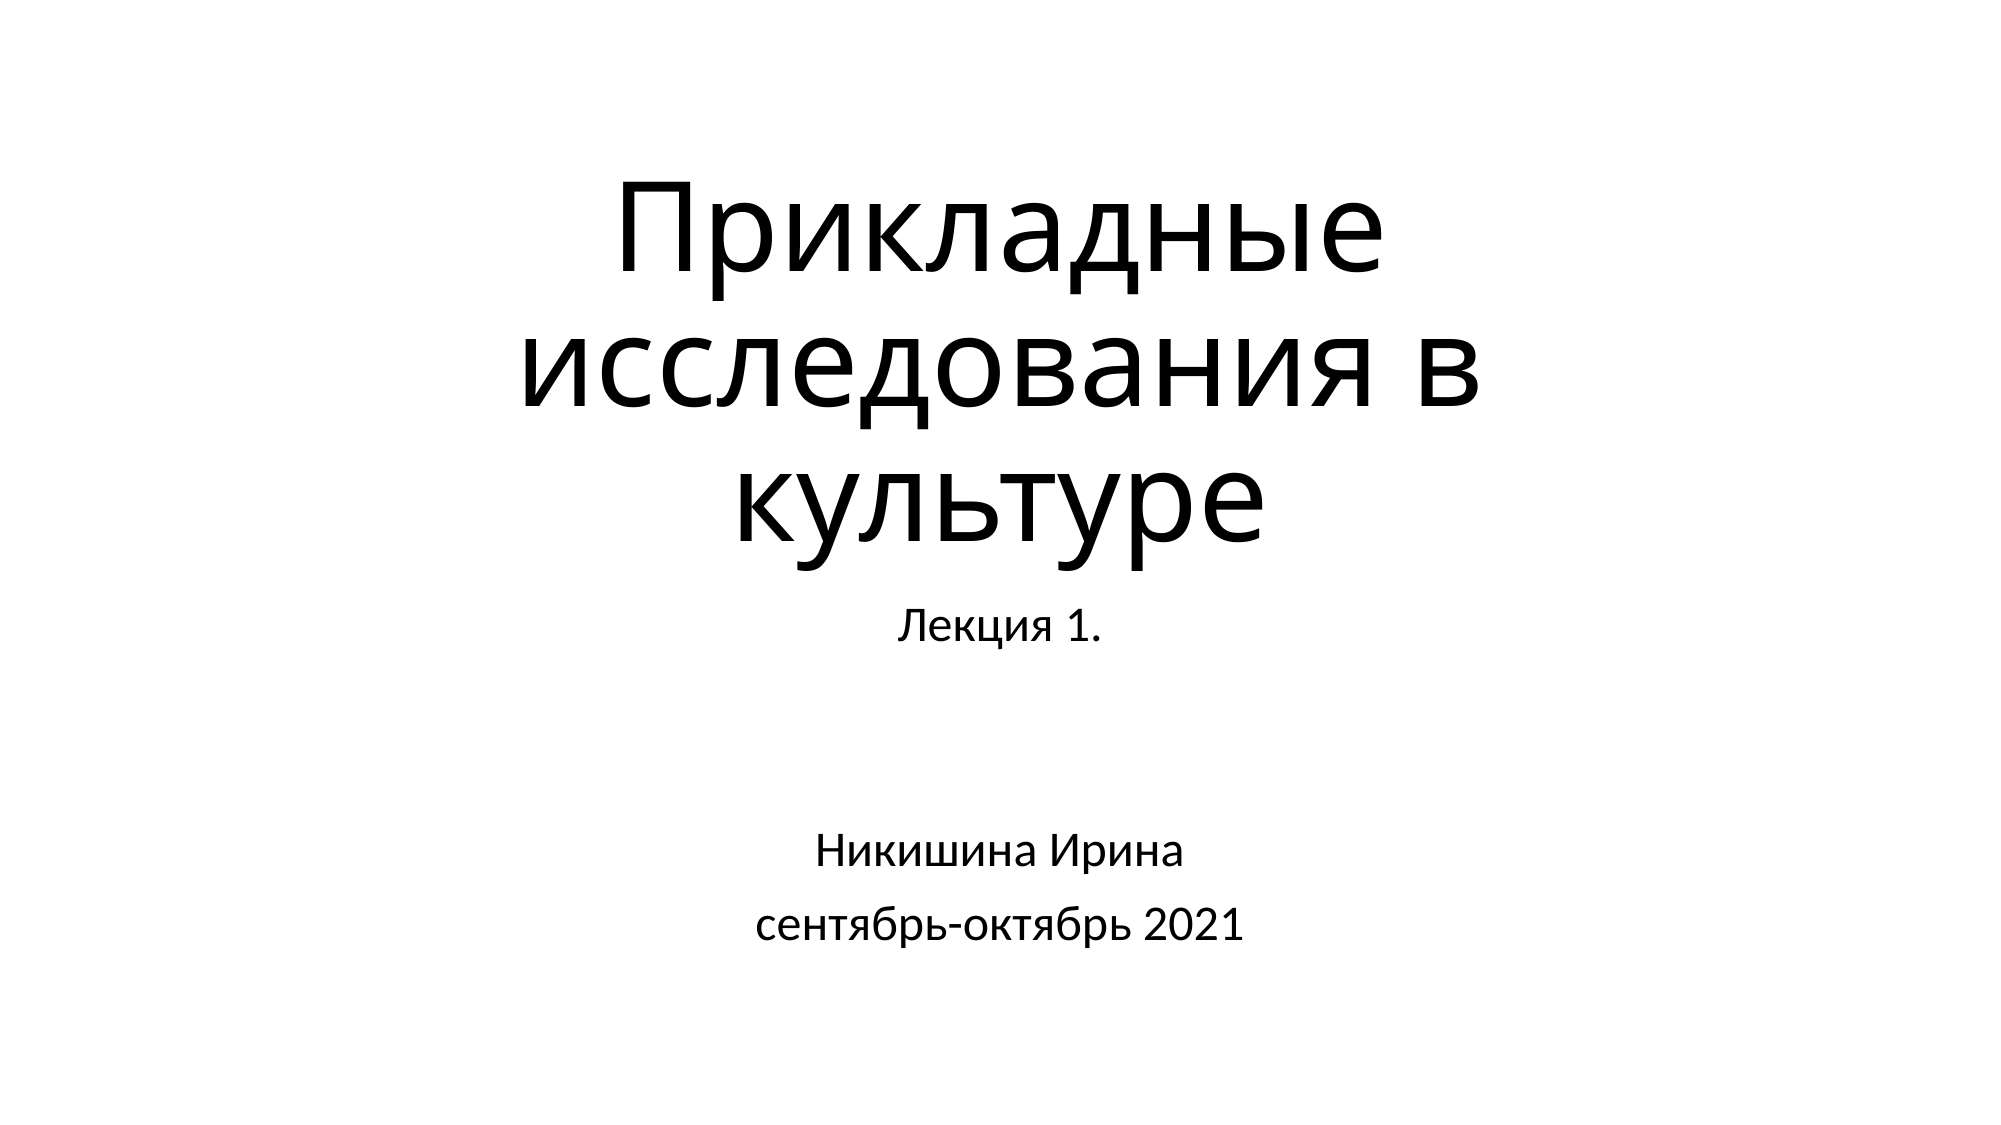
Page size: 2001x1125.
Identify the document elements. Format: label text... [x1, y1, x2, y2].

subtitle Лекция 1. Никишина Ирина сентябрь-октябрь 2021 [249, 590, 1750, 1007]
title Прикладные исследования в культуре [249, 184, 1750, 576]
